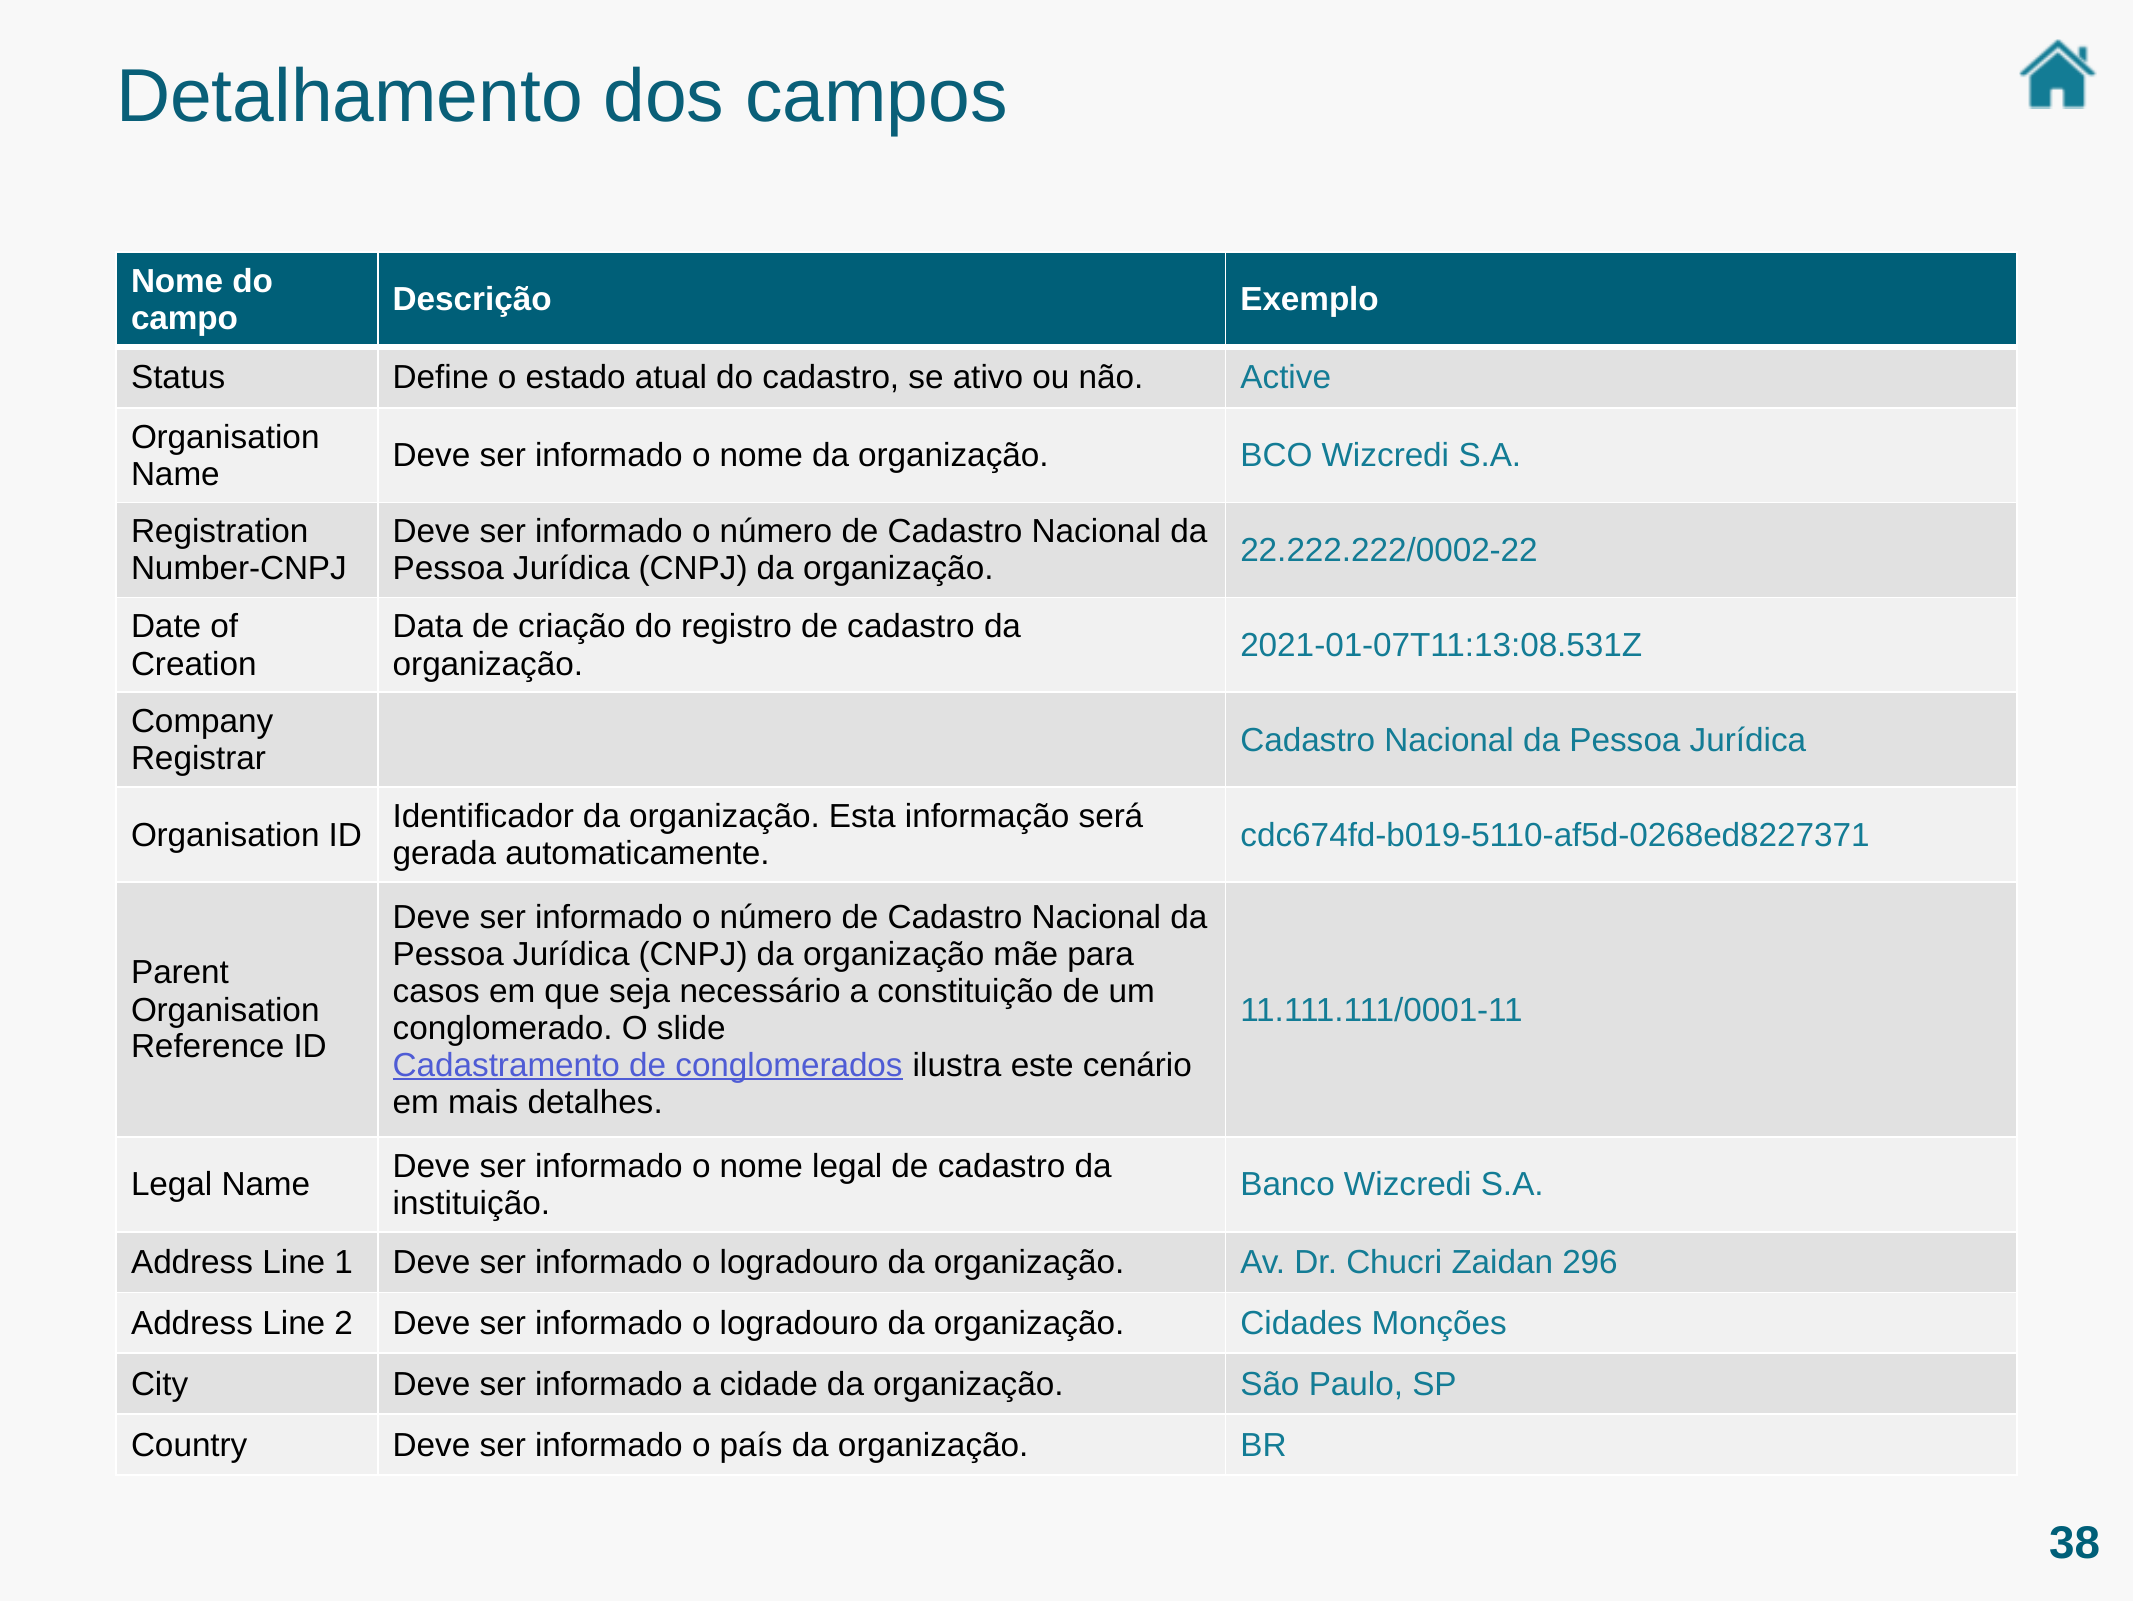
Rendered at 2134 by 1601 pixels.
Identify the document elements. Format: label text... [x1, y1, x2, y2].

table_cell 2021-01-07T11:13:08.531Z [1226, 598, 2016, 691]
table_cell BCO Wizcredi S.A. [1226, 409, 2016, 502]
table_cell Deve ser informado o número de Cadastro Nacional da Pessoa Jurídica (CNPJ) da organização. [379, 503, 1225, 597]
table_cell Data de criação do registro de cadastro da organização. [379, 598, 1225, 691]
table_cell Address Line 1 [117, 1233, 377, 1292]
table_cell Banco Wizcredi S.A. [1226, 1138, 2016, 1231]
table_cell Active [1226, 350, 2016, 407]
table_cell Identificador da organização. Esta informação será gerada automaticamente. [379, 788, 1225, 881]
table_cell Address Line 2 [117, 1293, 377, 1352]
table_header Descrição [379, 253, 1225, 344]
text_box Detalhamento dos campos [115, 46, 1198, 137]
table_cell 11.111.111/0001-11 [1226, 883, 2016, 1136]
table_cell Deve ser informado o nome da organização. [379, 409, 1225, 502]
table_cell Deve ser informado o número de Cadastro Nacional da Pessoa Jurídica (CNPJ) da organização mãe para casos em que seja necessário a constituição de um conglomerado. O slide Cadastramento de conglomerados ilustra este cenário em mais detalhes. [379, 883, 1225, 1136]
table_cell Organisation ID [117, 788, 377, 881]
table_cell [379, 693, 1225, 786]
table_cell Legal Name [117, 1138, 377, 1231]
table_cell Company Registrar [117, 693, 377, 786]
table_cell Cidades Monções [1226, 1293, 2016, 1352]
text_box [1977, 0, 2134, 145]
table_cell Organisation Name [117, 409, 377, 502]
table_cell cdc674fd-b019-5110-af5d-0268ed8227371 [1226, 788, 2016, 881]
slide_number 38 [1979, 1504, 2101, 1576]
table_cell Av. Dr. Chucri Zaidan 296 [1226, 1233, 2016, 1292]
table_cell Registration Number-CNPJ [117, 503, 377, 597]
table_cell São Paulo, SP [1226, 1354, 2016, 1413]
table_cell Deve ser informado o logradouro da organização. [379, 1233, 1225, 1292]
table_cell City [117, 1354, 377, 1413]
table_cell Date of Creation [117, 598, 377, 691]
table_cell BR [1226, 1415, 2016, 1474]
table_cell Parent Organisation Reference ID [117, 883, 377, 1136]
table_cell Define o estado atual do cadastro, se ativo ou não. [379, 350, 1225, 407]
table_cell Cadastro Nacional da Pessoa Jurídica [1226, 693, 2016, 786]
table_cell Country [117, 1415, 377, 1474]
table_cell 22.222.222/0002-22 [1226, 503, 2016, 597]
table_cell Status [117, 350, 377, 407]
table_cell Deve ser informado o logradouro da organização. [379, 1293, 1225, 1352]
table_header Nome do campo [117, 253, 377, 344]
table_cell Deve ser informado a cidade da organização. [379, 1354, 1225, 1413]
table_header Exemplo [1226, 253, 2016, 344]
table_cell Deve ser informado o país da organização. [379, 1415, 1225, 1474]
table_cell Deve ser informado o nome legal de cadastro da instituição. [379, 1138, 1225, 1231]
